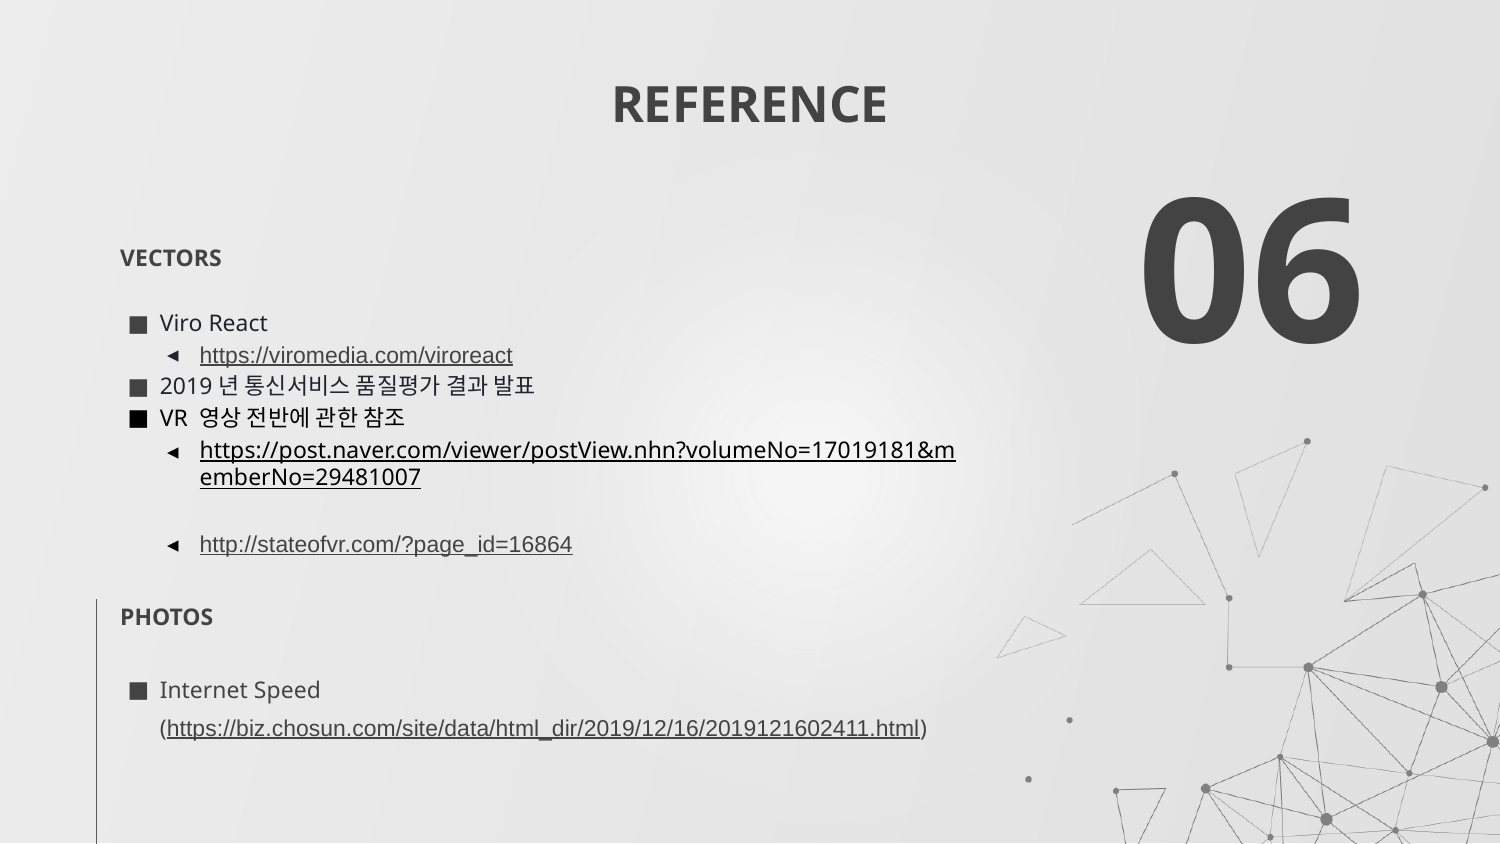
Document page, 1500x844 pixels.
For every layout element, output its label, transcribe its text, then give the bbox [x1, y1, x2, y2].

text_box VECTORS Viro React https://viromedia.com/viroreact 2019년 통신서비스 품질평가 결과 발표 VR 영상 전반에 관한 참조 https://post.naver.com/viewer/postView.nhn?volumeNo=17019181&memberNo=29481007 http://stateofvr.com/?page_id=16864 PHOTOS Internet Speed (https://biz.chosun.com/site/data/html_dir/2019/12/16/2019121602411.html) [105, 262, 977, 736]
title REFERENCE [322, 57, 1178, 214]
title 06 [1122, 127, 1427, 440]
picture [0, 0, 1500, 844]
